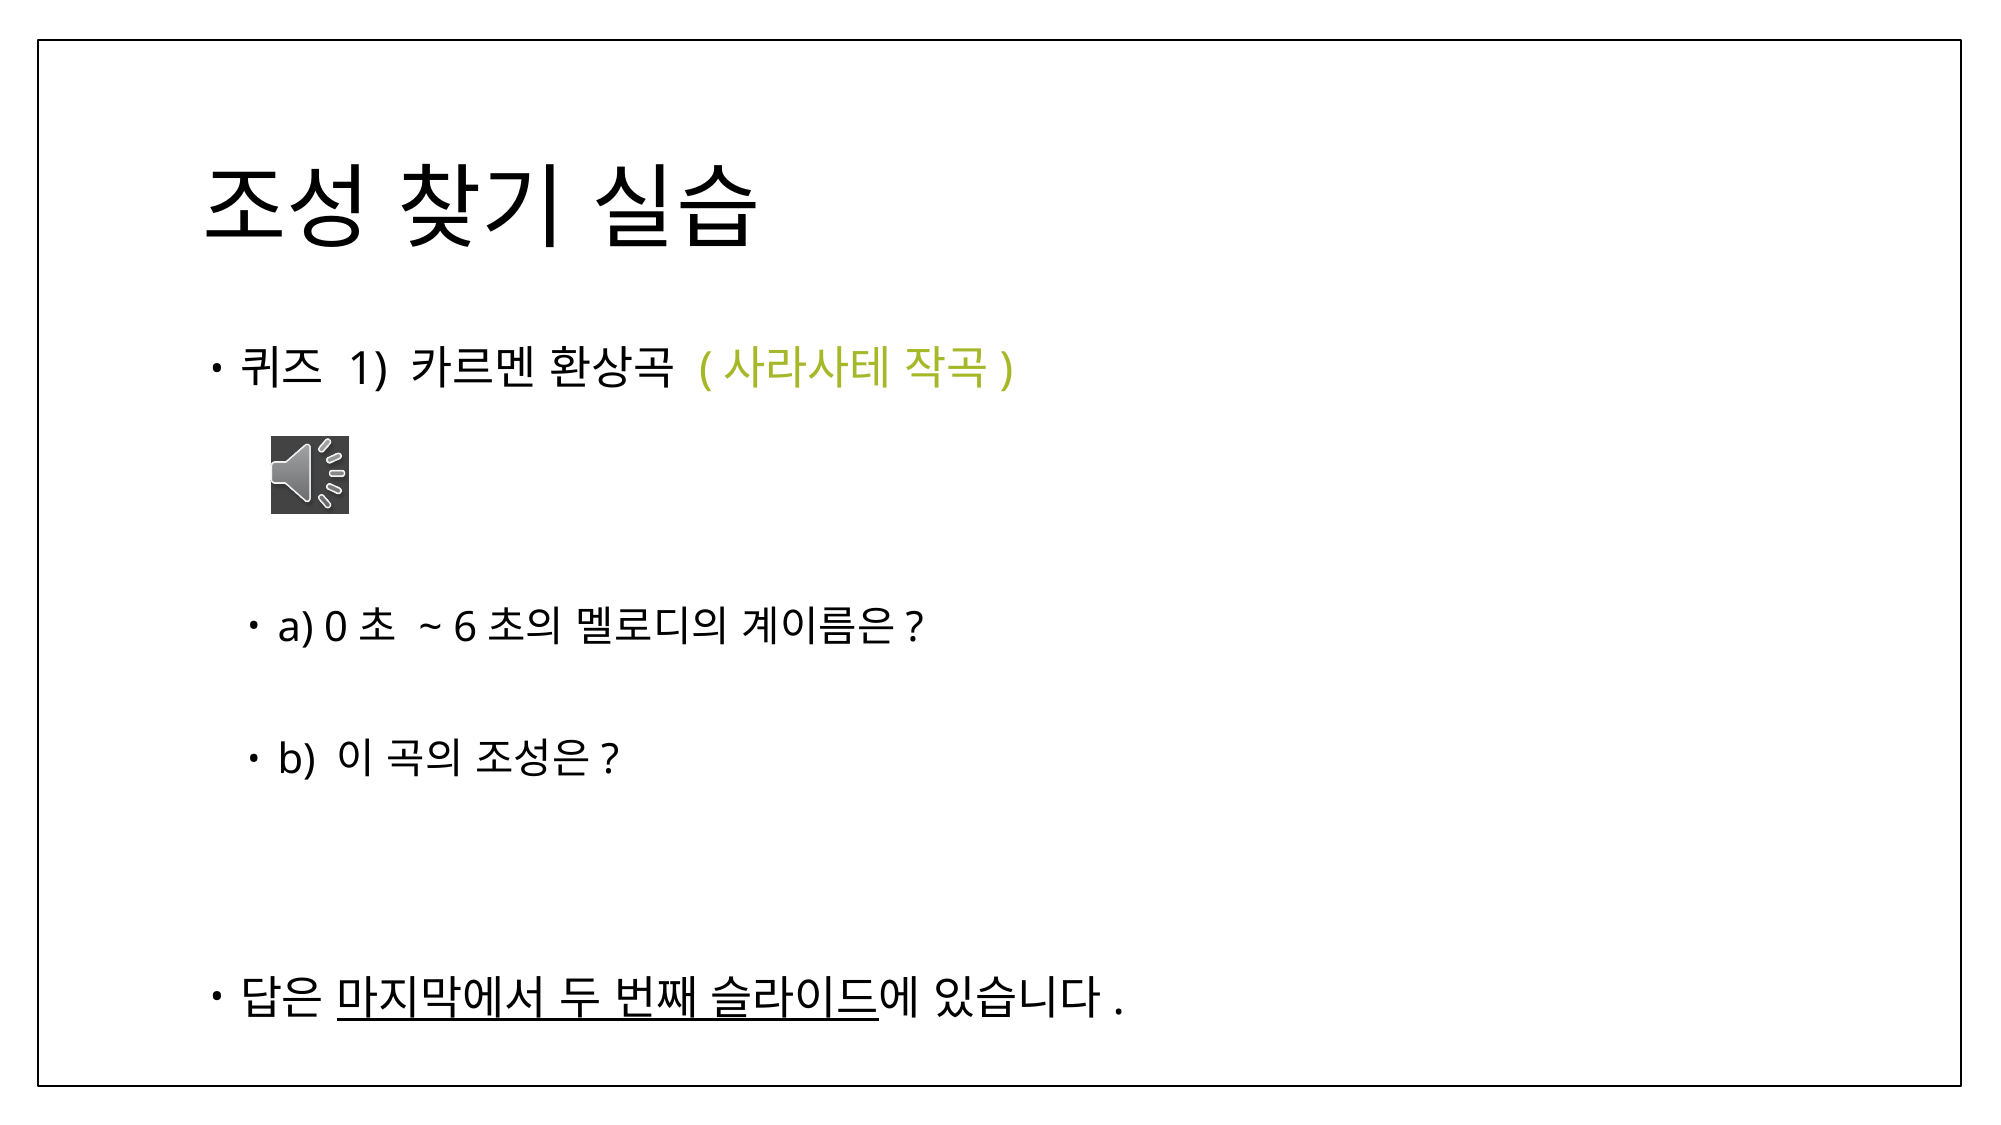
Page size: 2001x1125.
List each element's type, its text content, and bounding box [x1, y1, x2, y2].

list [269, 435, 351, 516]
list 퀴즈 1) 카르멘 환상곡 (사라사테 작곡) a) 0초 ~ 6초의 멜로디의 계이름은? b) 이 곡의 조성은? 답은 마지막에서 두 번째 슬라이드에 있습니다. [187, 337, 1808, 1000]
title 조성 찾기 실습 [187, 99, 1808, 323]
